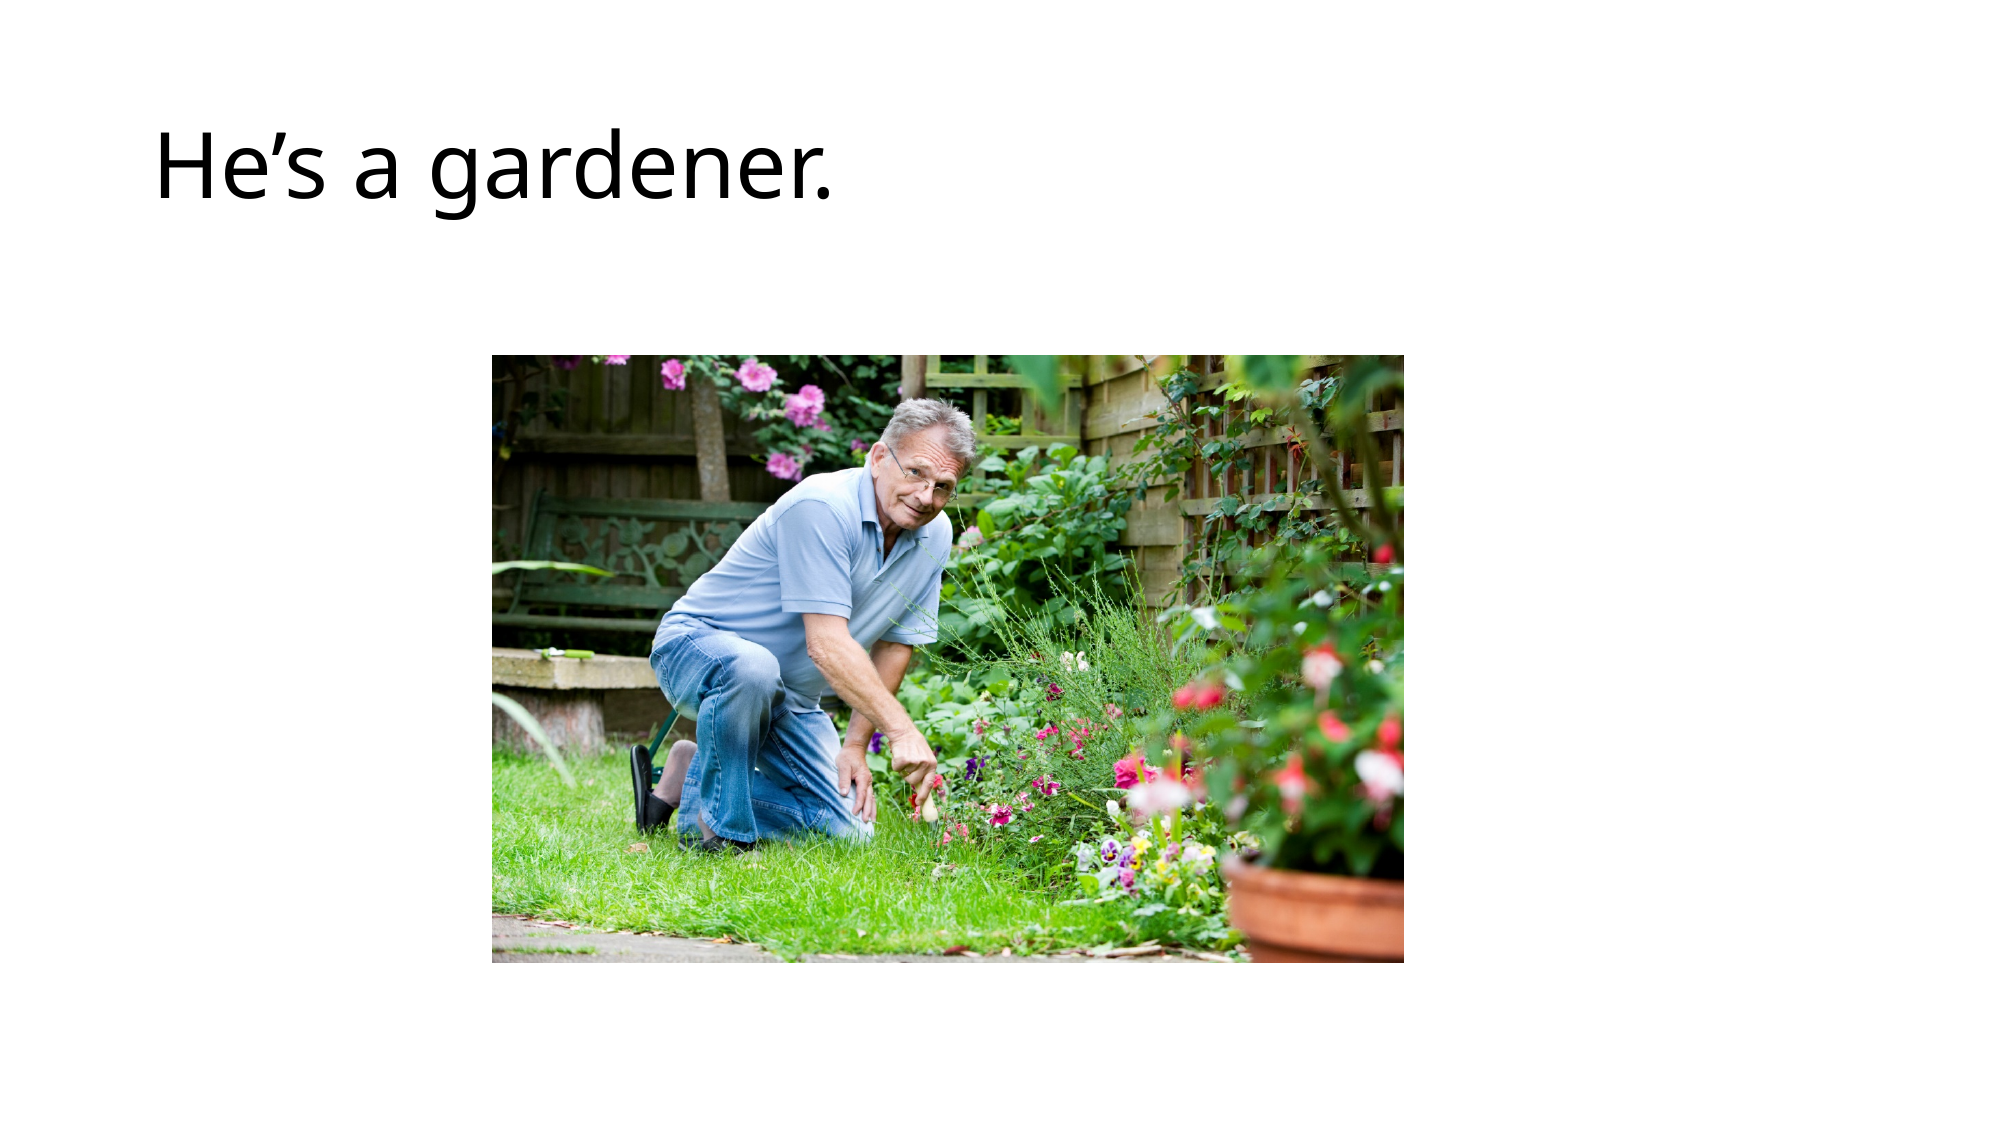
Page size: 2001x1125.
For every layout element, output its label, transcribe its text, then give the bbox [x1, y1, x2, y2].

picture [492, 355, 1404, 963]
title He’s a gardener. [137, 59, 1863, 278]
